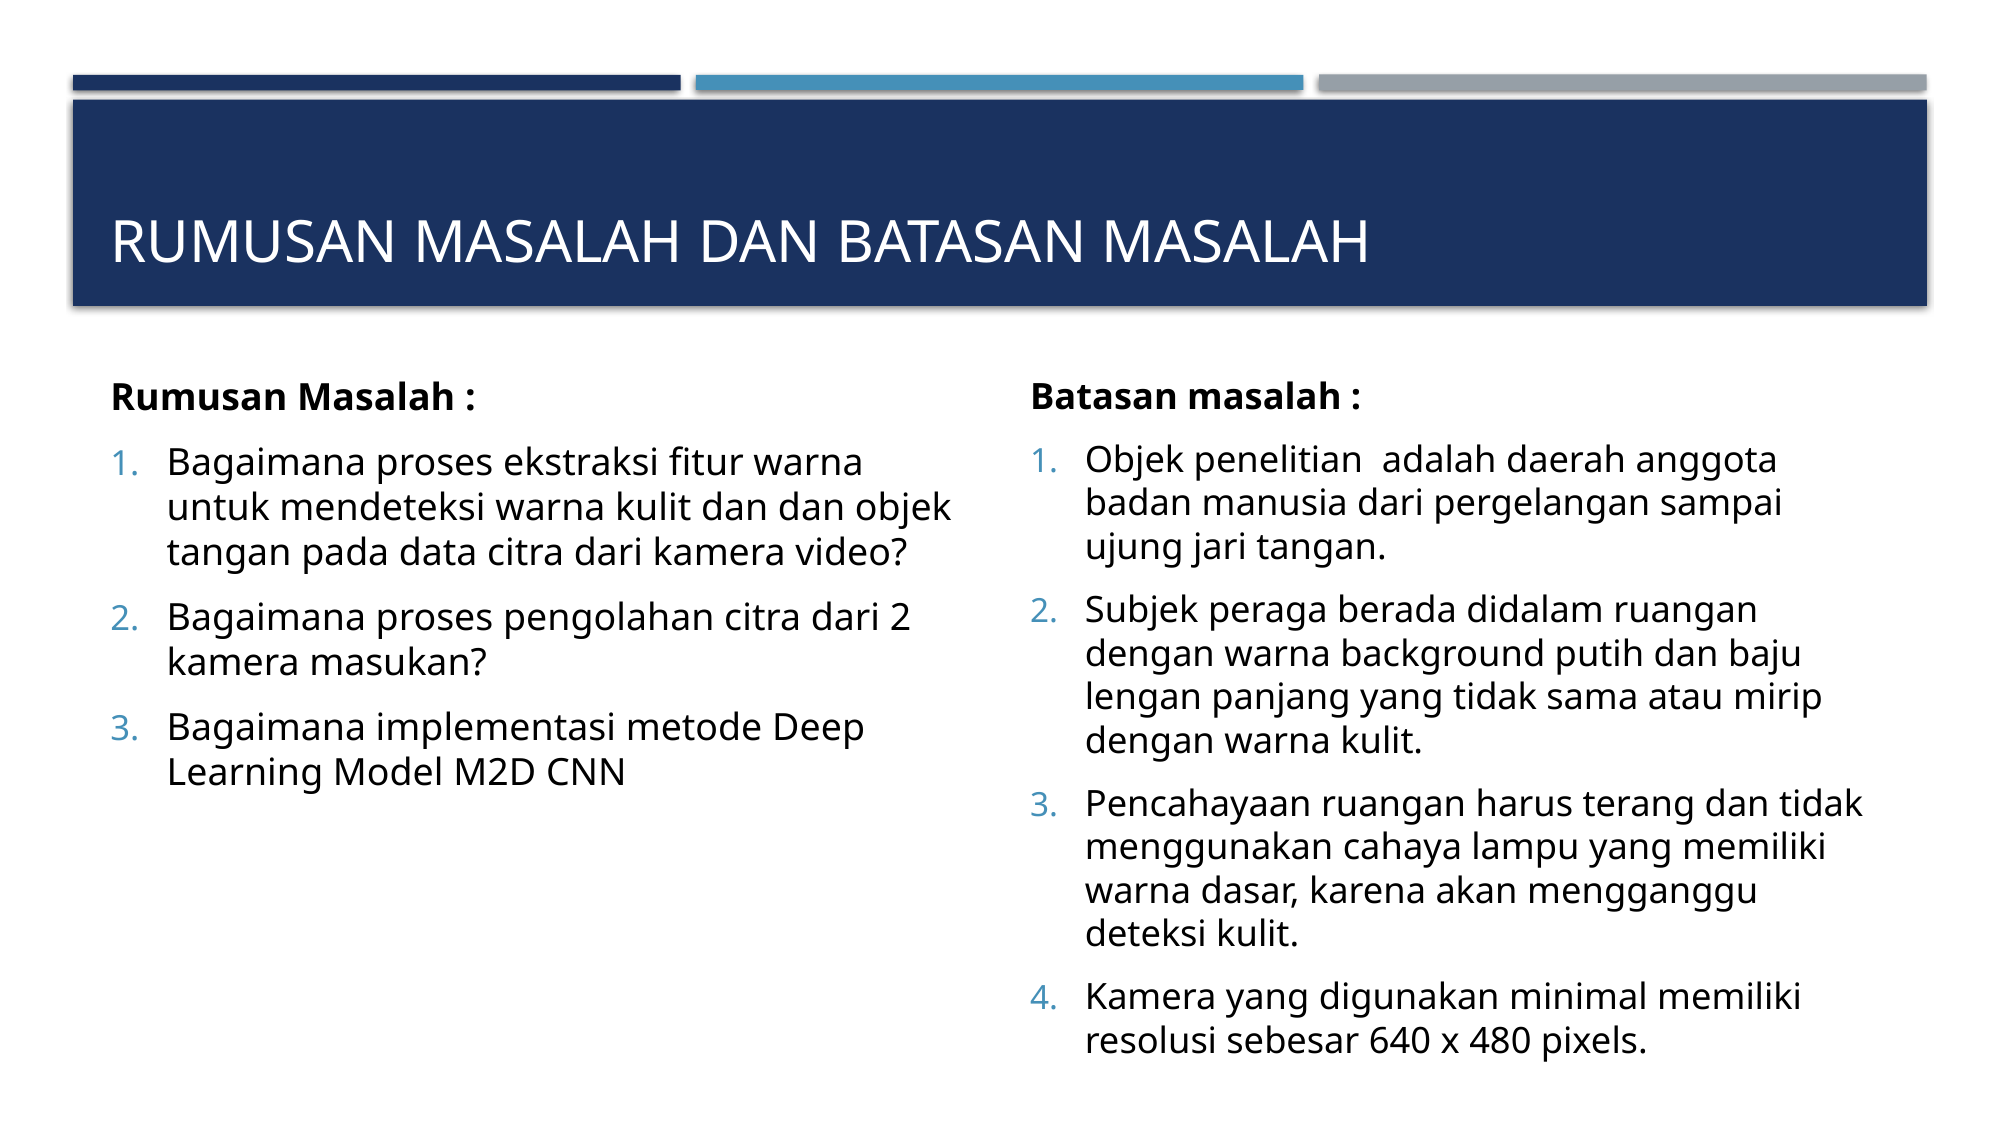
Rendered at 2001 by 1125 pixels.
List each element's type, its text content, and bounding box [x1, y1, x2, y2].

list Batasan masalah : Objek penelitian adalah daerah anggota badan manusia dari pergelangan sampai ujung jari tangan. Subjek peraga berada didalam ruangan dengan warna background putih dan baju lengan panjang yang tidak sama atau mirip dengan warna kulit. Pencahayaan ruangan harus terang dan tidak menggunakan cahaya lampu yang memiliki warna dasar, karena akan mengganggu deteksi kulit. Kamera yang digunakan minimal memiliki resolusi sebesar 640 x 480 pixels. [1015, 365, 1905, 1074]
title Rumusan Masalah Dan Batasan Masalah [95, 119, 1905, 282]
list Rumusan Masalah : Bagaimana proses ekstraksi fitur warna untuk mendeteksi warna kulit dan dan objek tangan pada data citra dari kamera video? Bagaimana proses pengolahan citra dari 2 kamera masukan? Bagaimana implementasi metode Deep Learning Model M2D CNN [95, 365, 985, 1074]
